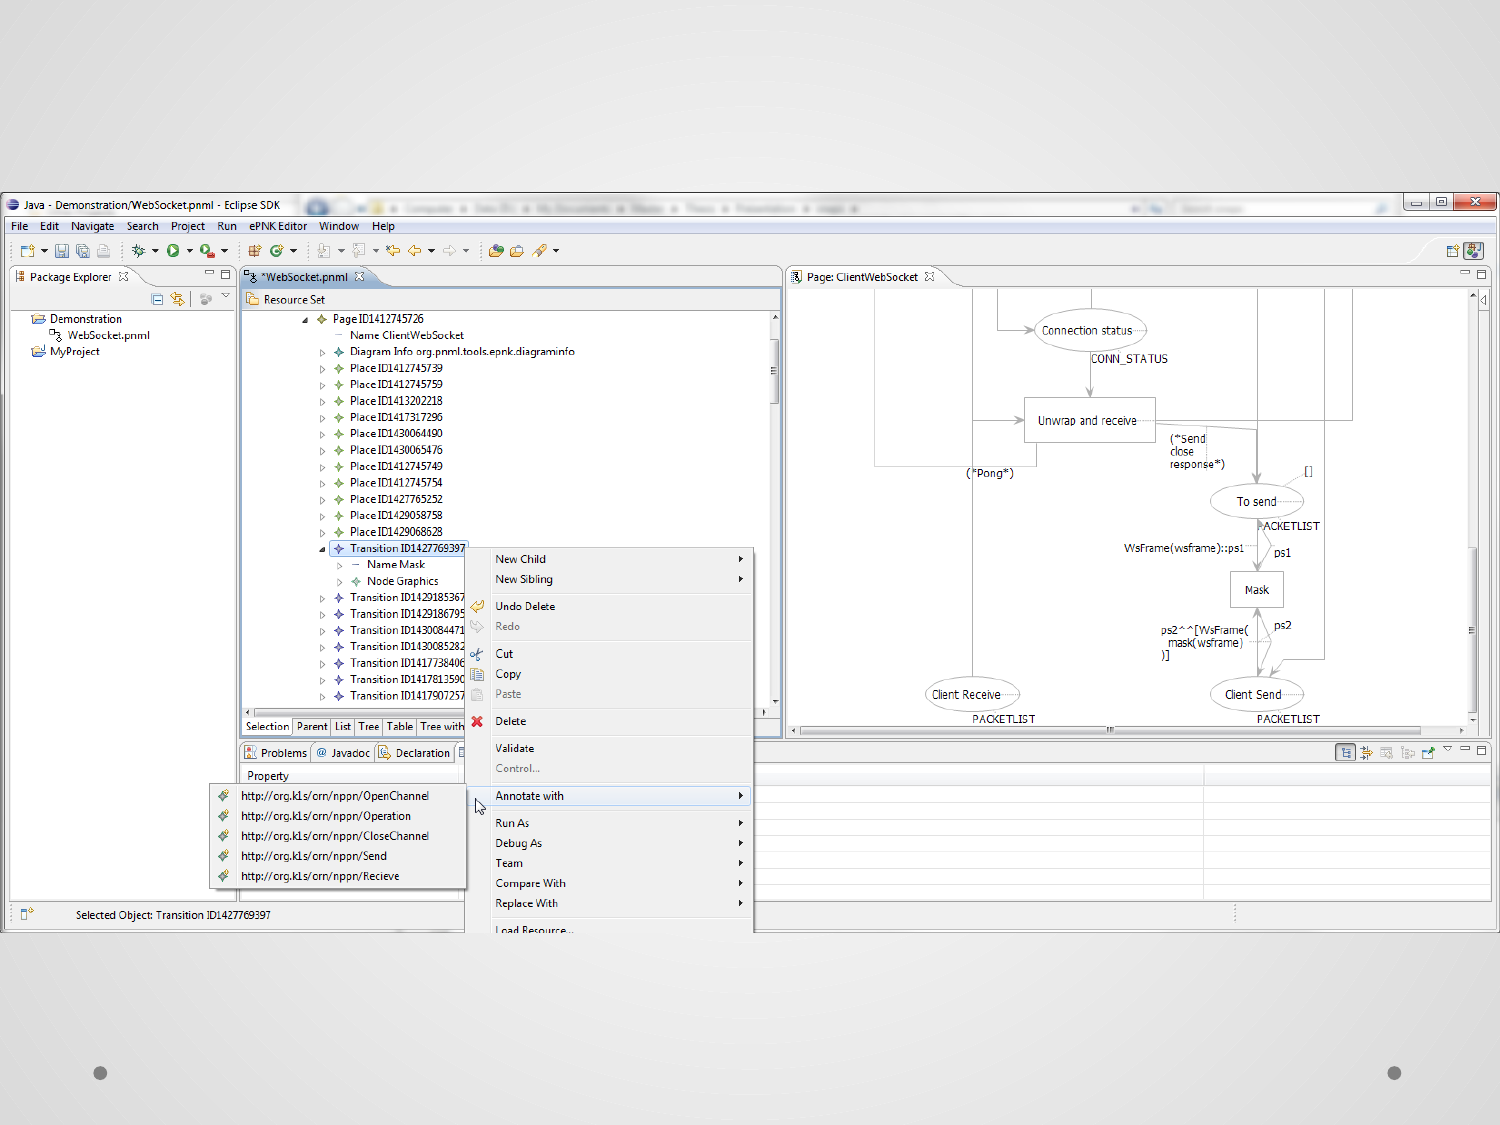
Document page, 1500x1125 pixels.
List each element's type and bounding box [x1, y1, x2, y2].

picture [0, 192, 1500, 933]
